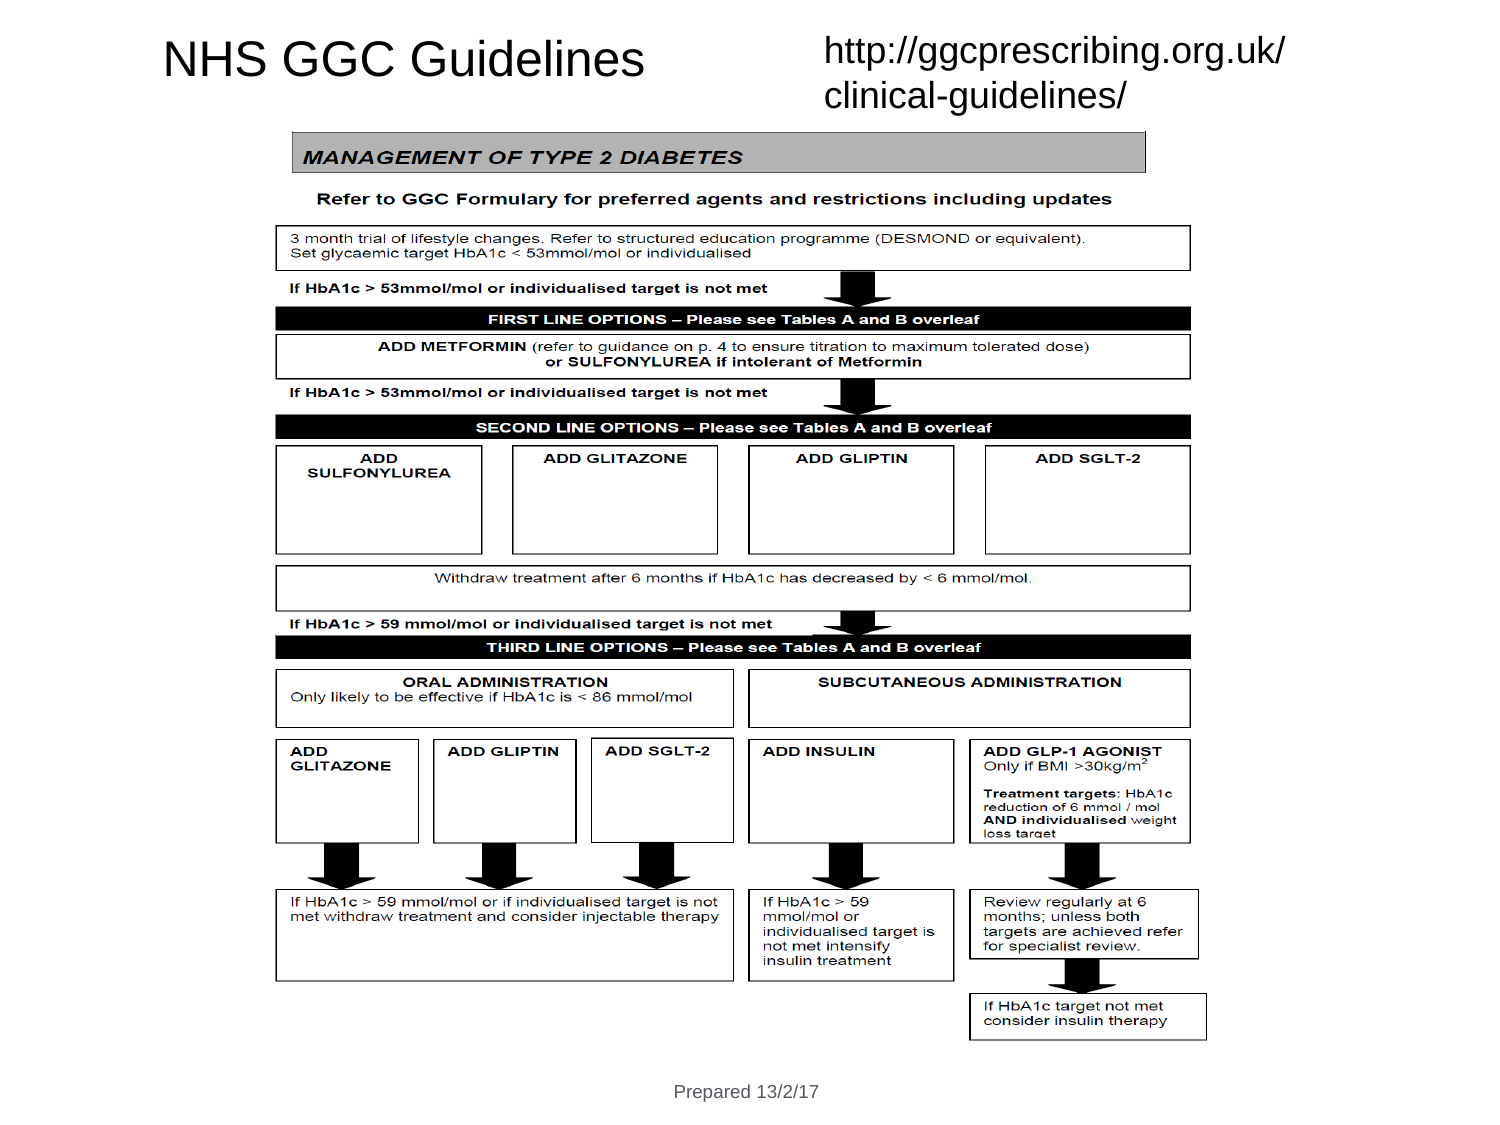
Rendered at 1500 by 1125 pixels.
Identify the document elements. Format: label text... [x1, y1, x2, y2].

text_box http://ggcprescribing.org.uk/clinical-guidelines/ [809, 18, 1341, 124]
text_box NHS GGC Guidelines [147, 18, 680, 94]
picture [241, 125, 1211, 1059]
